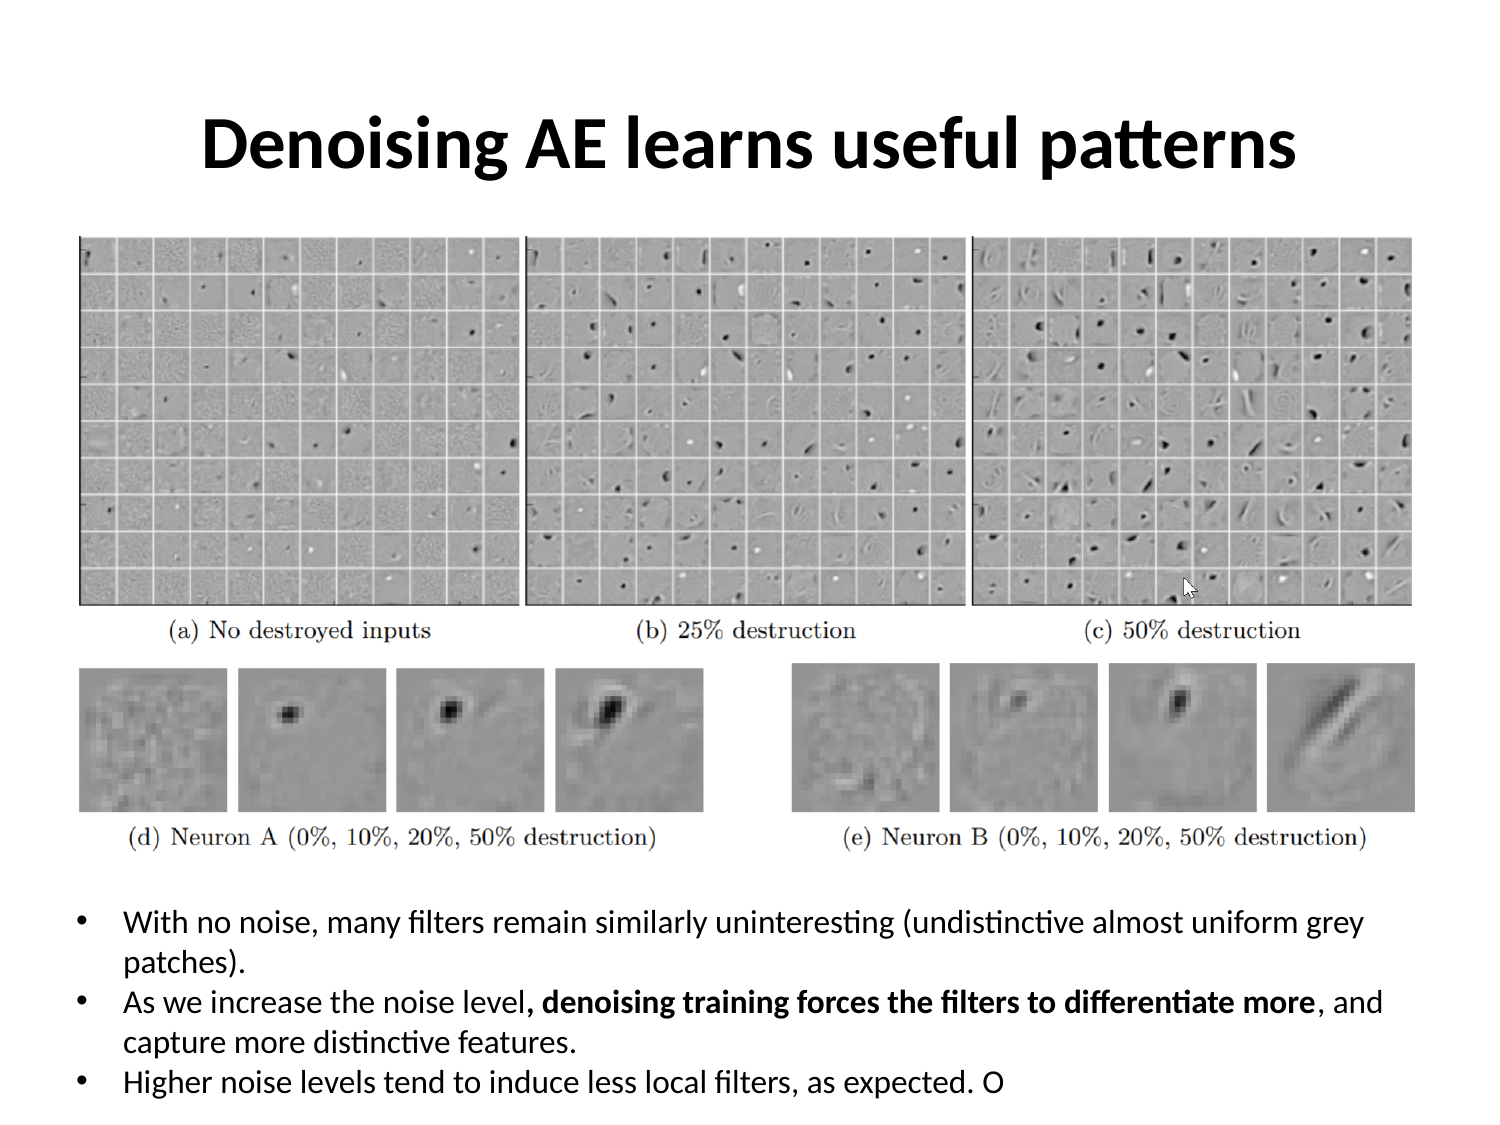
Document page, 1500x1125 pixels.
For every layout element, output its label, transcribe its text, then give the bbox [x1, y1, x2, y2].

title Denoising AE learns useful patterns [75, 45, 1425, 227]
text_box With no noise, many filters remain similarly uninteresting (undistinctive almost uniform grey patches). As we increase the noise level, denoising training forces the filters to differentiate more, and capture more distinctive features. Higher noise levels tend to induce less local filters, as expected. O [61, 893, 1493, 1108]
picture [74, 228, 1426, 863]
